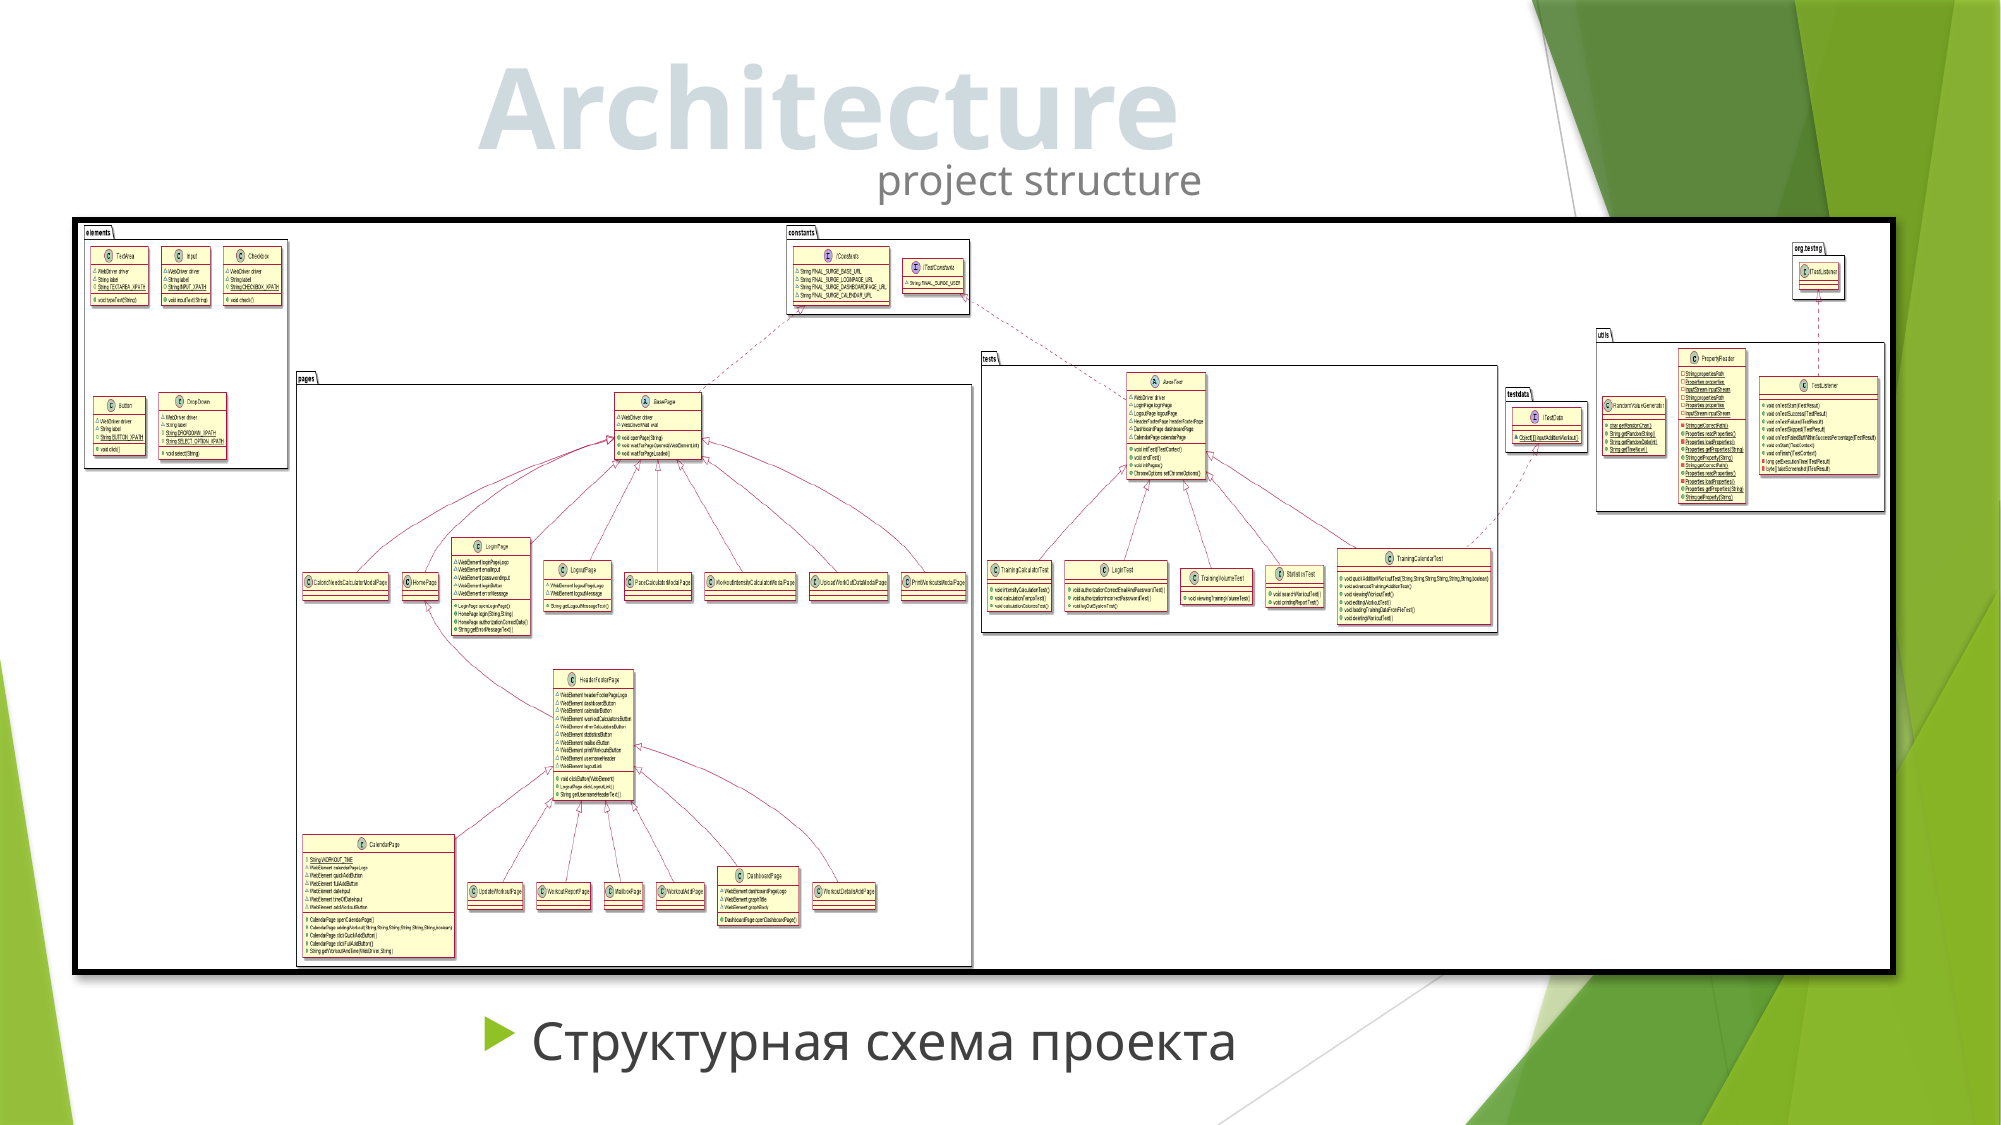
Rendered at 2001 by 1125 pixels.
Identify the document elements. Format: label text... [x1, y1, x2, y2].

text_box project structure [861, 145, 1257, 216]
picture [77, 222, 1891, 970]
text_box Architecture [463, 30, 1197, 180]
text_box Структурная схема проекта [465, 1000, 1336, 1080]
